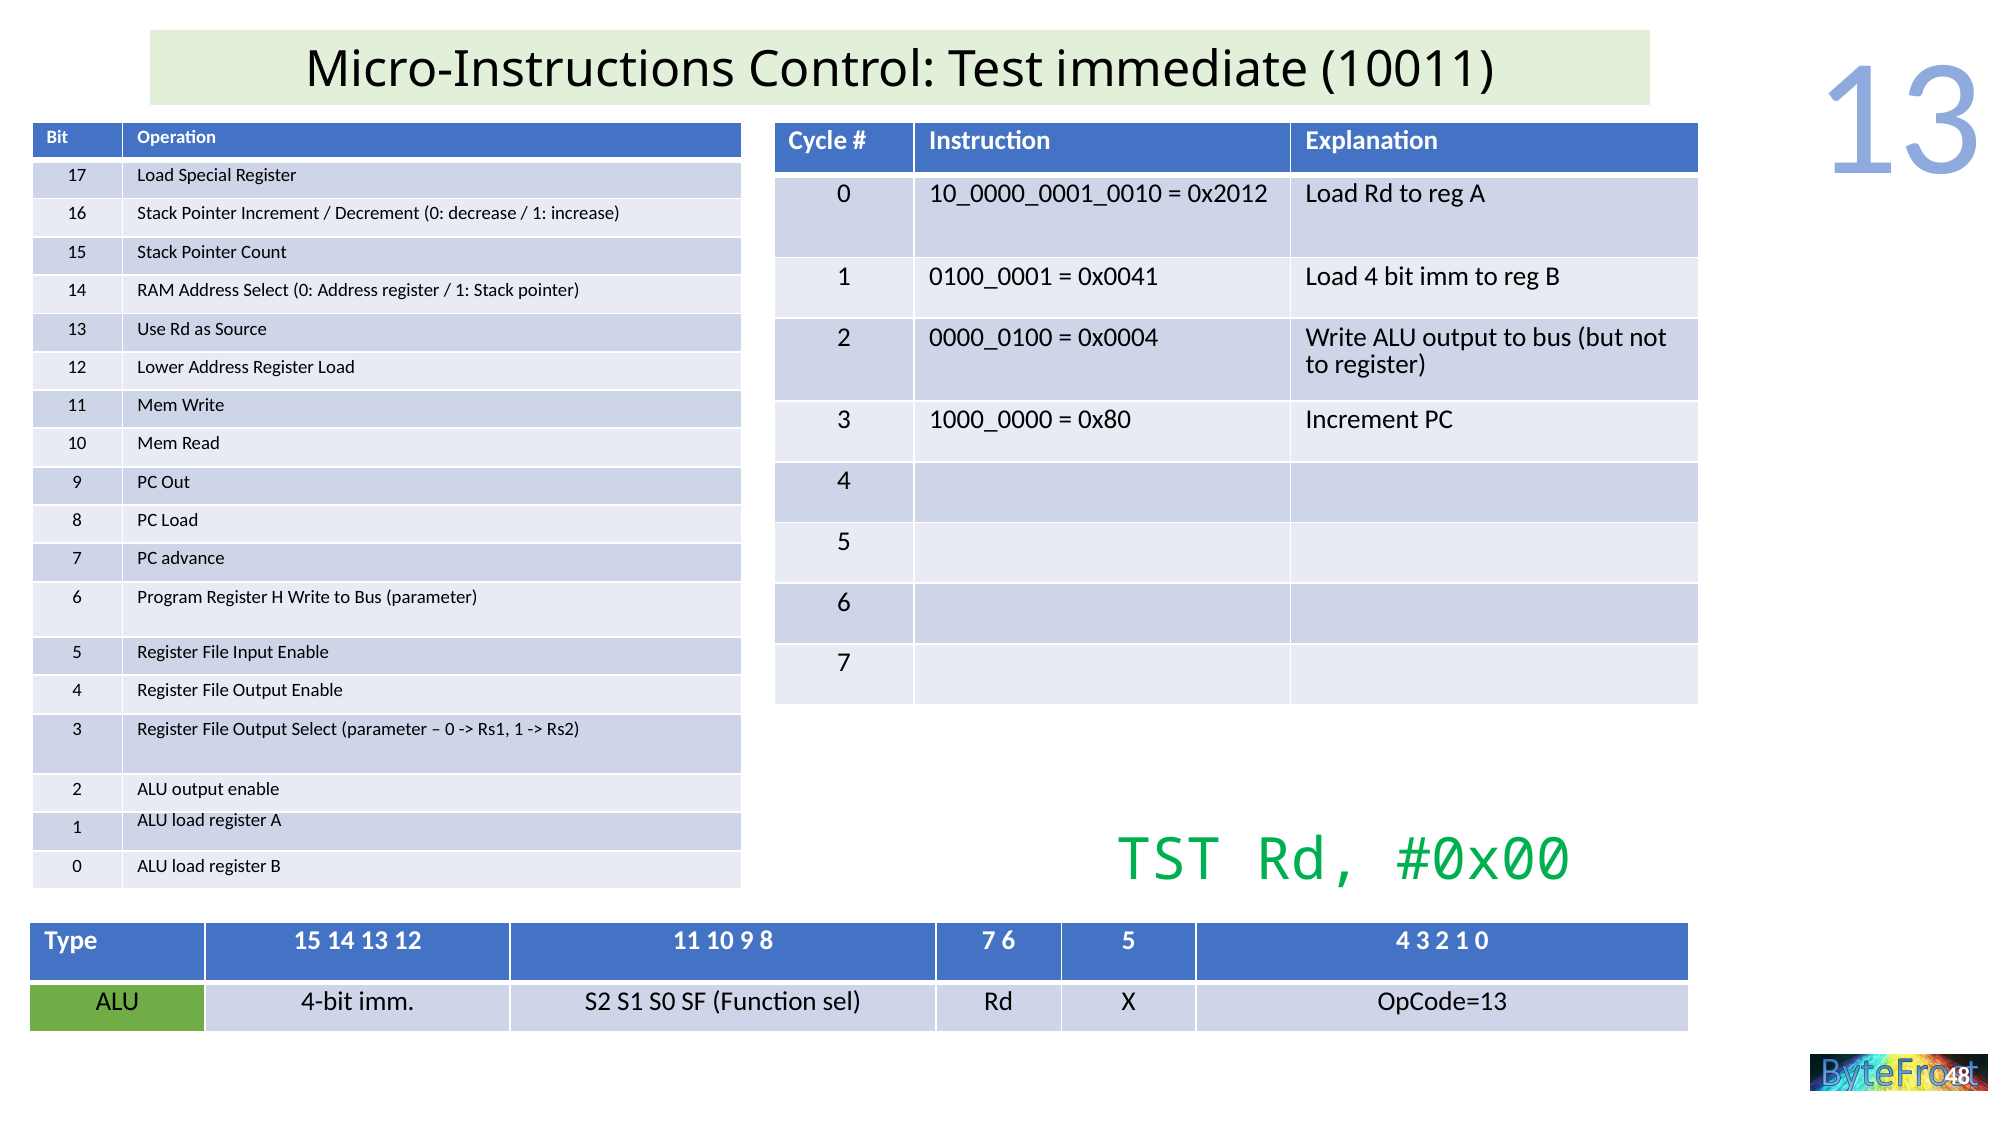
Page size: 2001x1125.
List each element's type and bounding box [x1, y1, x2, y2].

table_cell [123, 314, 741, 351]
table_cell [123, 544, 741, 581]
table_cell [33, 238, 122, 274]
table_cell [33, 715, 122, 773]
table_header [511, 923, 935, 980]
table_cell [1197, 985, 1688, 1031]
table_cell [775, 523, 913, 582]
table_cell [123, 852, 741, 888]
table_cell [1291, 523, 1698, 582]
table_cell [915, 463, 1290, 522]
table_cell [33, 391, 122, 427]
table_cell [30, 985, 204, 1031]
table_cell [33, 775, 122, 811]
table_cell [123, 429, 741, 466]
text_box [1799, 0, 1999, 215]
table_cell [915, 178, 1290, 257]
table_cell [915, 645, 1290, 704]
table_cell [123, 468, 741, 504]
table_cell [123, 676, 741, 713]
table_cell [123, 583, 741, 636]
table_cell [775, 402, 913, 461]
table_cell [123, 775, 741, 811]
table_cell [915, 523, 1290, 582]
table_cell [511, 985, 935, 1031]
table_cell [775, 178, 913, 257]
table_cell [123, 238, 741, 274]
text_box [1066, 813, 1587, 899]
table_cell [915, 319, 1290, 400]
table_cell [1291, 319, 1698, 400]
table_cell [1062, 985, 1195, 1031]
table_cell [915, 258, 1290, 317]
table_cell [123, 276, 741, 313]
table_cell [915, 584, 1290, 643]
table_header [33, 123, 122, 157]
table_cell [775, 258, 913, 317]
table_cell [33, 468, 122, 504]
table_cell [33, 852, 122, 888]
table_header [937, 923, 1061, 980]
table_header [775, 123, 913, 172]
table_cell [1291, 645, 1698, 704]
table_cell [123, 163, 741, 198]
table_cell [123, 391, 741, 427]
table_cell [1291, 463, 1698, 522]
text_box [1535, 1044, 1986, 1105]
title [150, 29, 1650, 105]
table_cell [1291, 178, 1698, 257]
table_cell [1291, 584, 1698, 643]
table_cell [775, 463, 913, 522]
table_cell [33, 506, 122, 542]
table_cell [33, 813, 122, 850]
table_cell [33, 544, 122, 581]
table_cell [33, 276, 122, 313]
table_cell [123, 199, 741, 236]
table_header [1062, 923, 1195, 980]
table_cell [33, 353, 122, 389]
table_cell [33, 638, 122, 674]
table_cell [33, 676, 122, 713]
table_cell [1291, 402, 1698, 461]
table_cell [33, 163, 122, 198]
table_cell [775, 319, 913, 400]
table_cell [775, 645, 913, 704]
table_header [1197, 923, 1688, 980]
table_cell [123, 506, 741, 542]
table_cell [33, 429, 122, 466]
table_cell [123, 715, 741, 773]
table_cell [775, 584, 913, 643]
table_cell [123, 813, 741, 850]
table_header [30, 923, 204, 980]
table_header [1291, 123, 1698, 172]
table_cell [206, 985, 509, 1031]
table_cell [123, 353, 741, 389]
table_cell [33, 583, 122, 636]
table_cell [915, 402, 1290, 461]
table_cell [33, 314, 122, 351]
picture [1810, 1054, 1988, 1091]
table_header [206, 923, 509, 980]
table_cell [123, 638, 741, 674]
table_cell [33, 199, 122, 236]
table_header [915, 123, 1290, 172]
table_cell [937, 985, 1061, 1031]
table_cell [1291, 258, 1698, 317]
table_header [123, 123, 741, 157]
